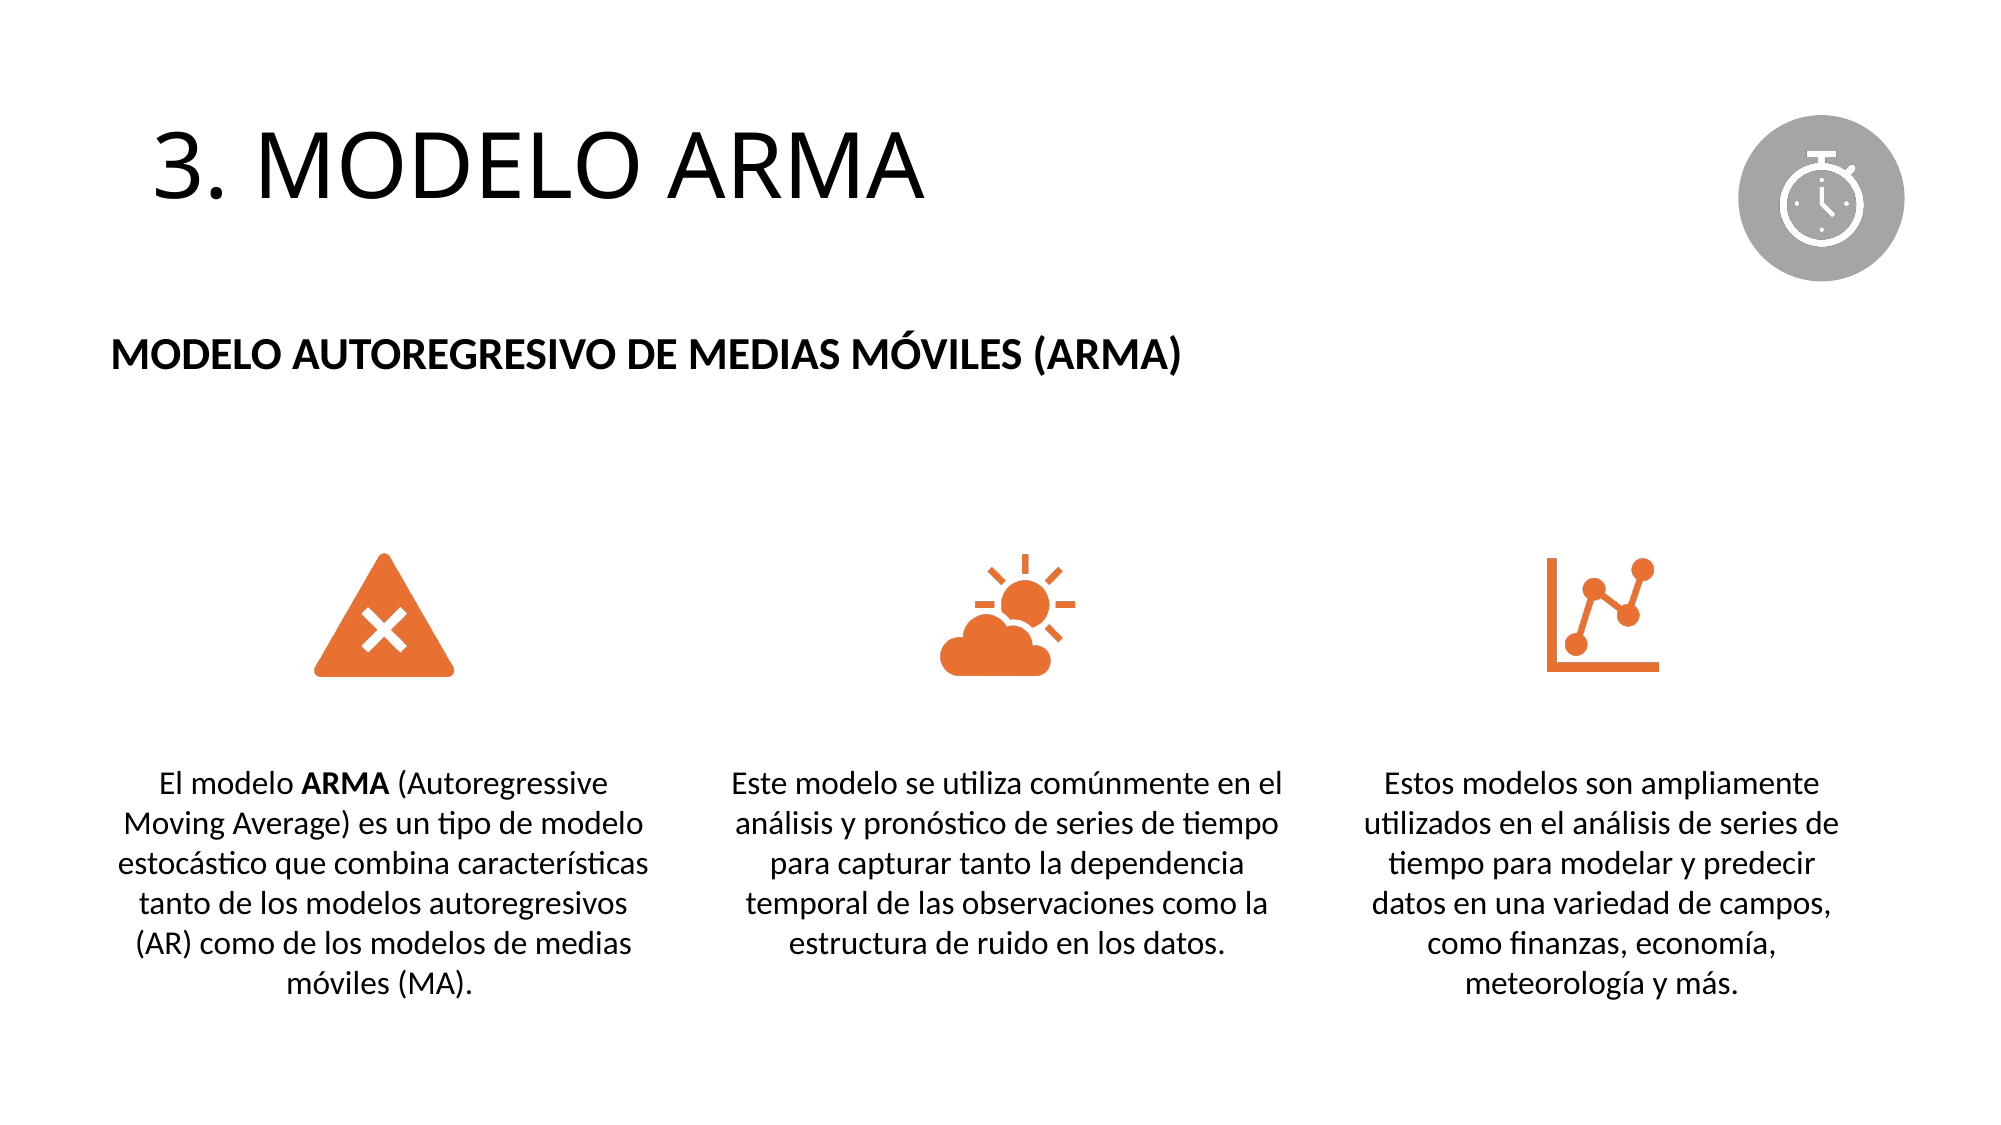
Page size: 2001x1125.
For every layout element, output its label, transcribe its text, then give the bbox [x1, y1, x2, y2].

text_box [1738, 115, 1905, 282]
title 3. MODELO ARMA [137, 59, 1863, 278]
list MODELO AUTOREGRESIVO DE MEDIAS MÓVILES (ARMA) [95, 322, 1905, 421]
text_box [52, 421, 1905, 1112]
